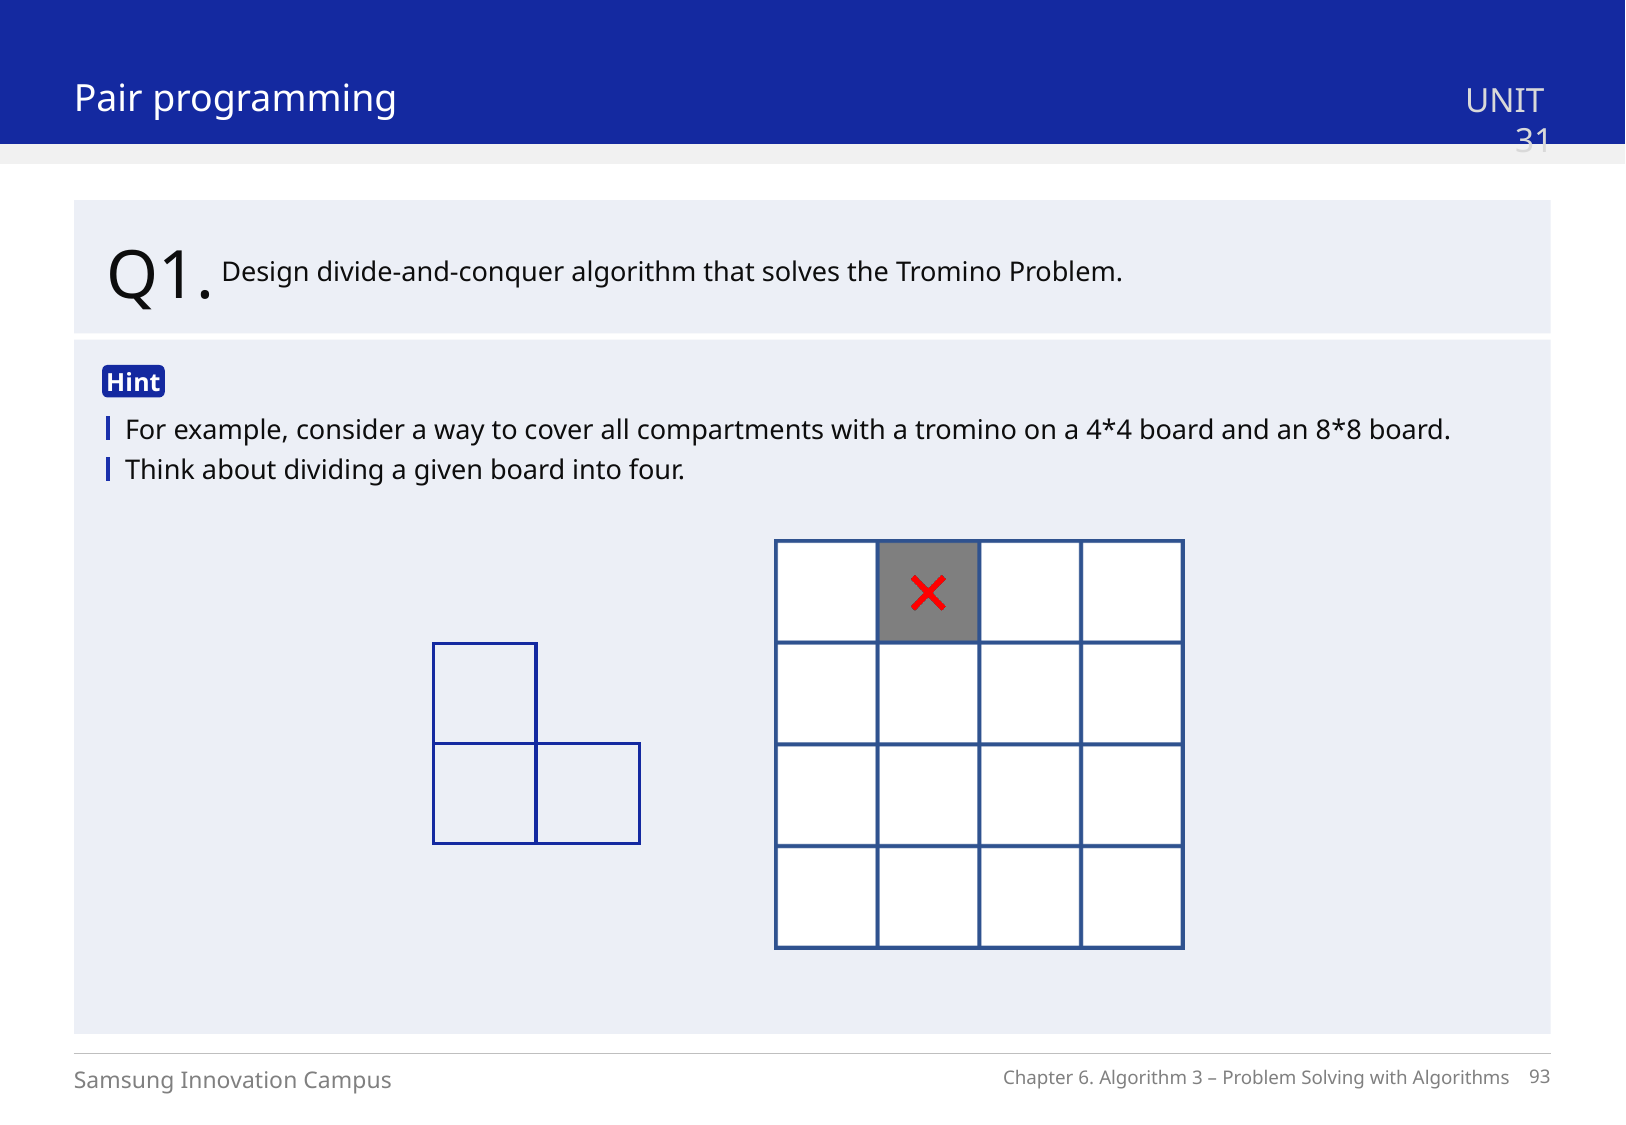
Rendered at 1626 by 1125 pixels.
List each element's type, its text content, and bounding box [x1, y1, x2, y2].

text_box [433, 643, 640, 844]
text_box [73, 73, 1554, 120]
text_box Q1. [105, 231, 281, 313]
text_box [774, 539, 1185, 950]
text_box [102, 364, 1564, 487]
text_box Design divide-and-conquer algorithm that solves the Tromino Problem. [281, 253, 1534, 288]
